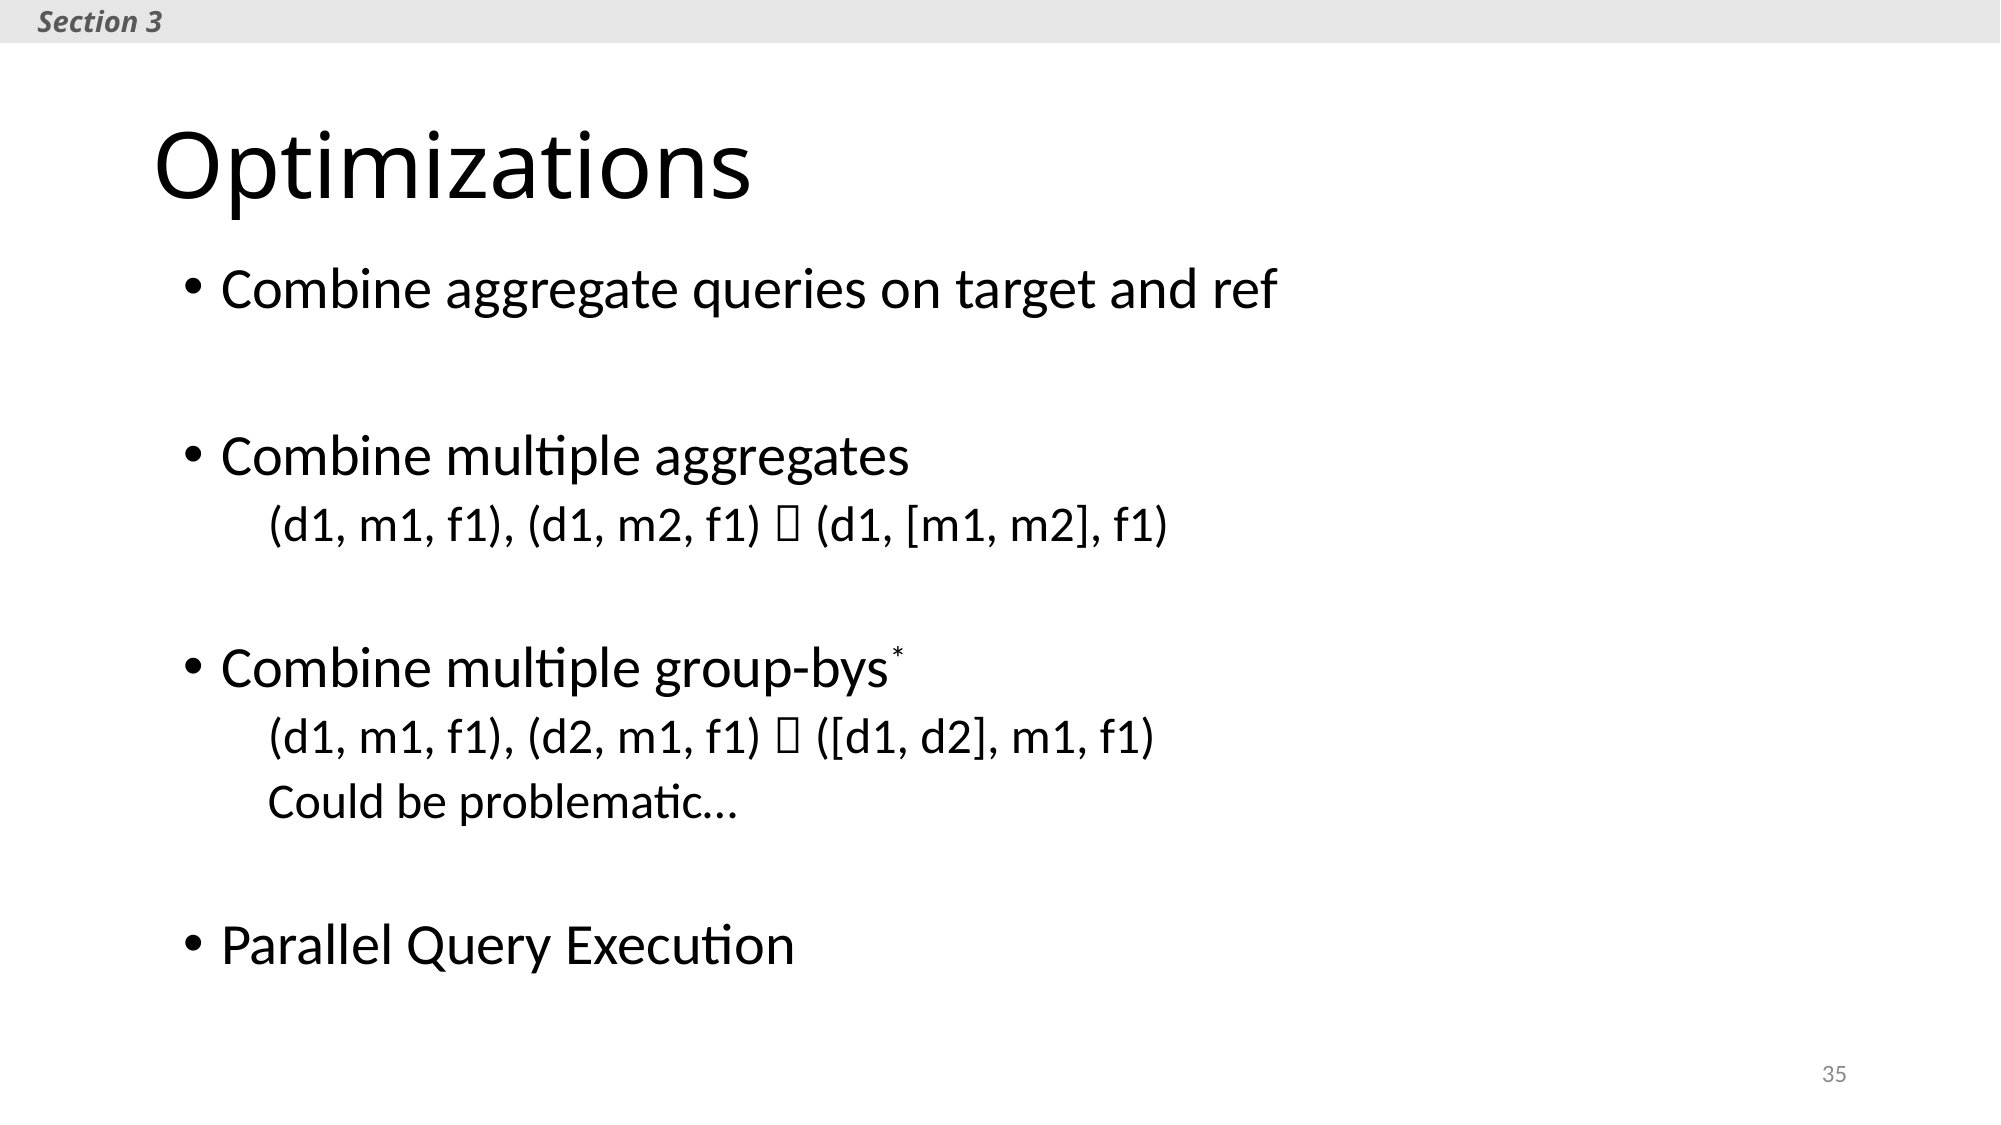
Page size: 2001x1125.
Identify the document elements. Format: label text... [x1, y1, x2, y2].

slide_number 35 [1412, 1042, 1863, 1103]
list Combine aggregate queries on target and ref Combine multiple aggregates (d1, m1, f1), (d1, m2, f1)  (d1, [m1, m2], f1) Combine multiple group-bys* (d1, m1, f1), (d2, m1, f1)  ([d1, d2], m1, f1) Could be problematic… Parallel Query Execution [168, 250, 1519, 1058]
title Optimizations [137, 59, 1863, 278]
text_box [0, 0, 2000, 47]
